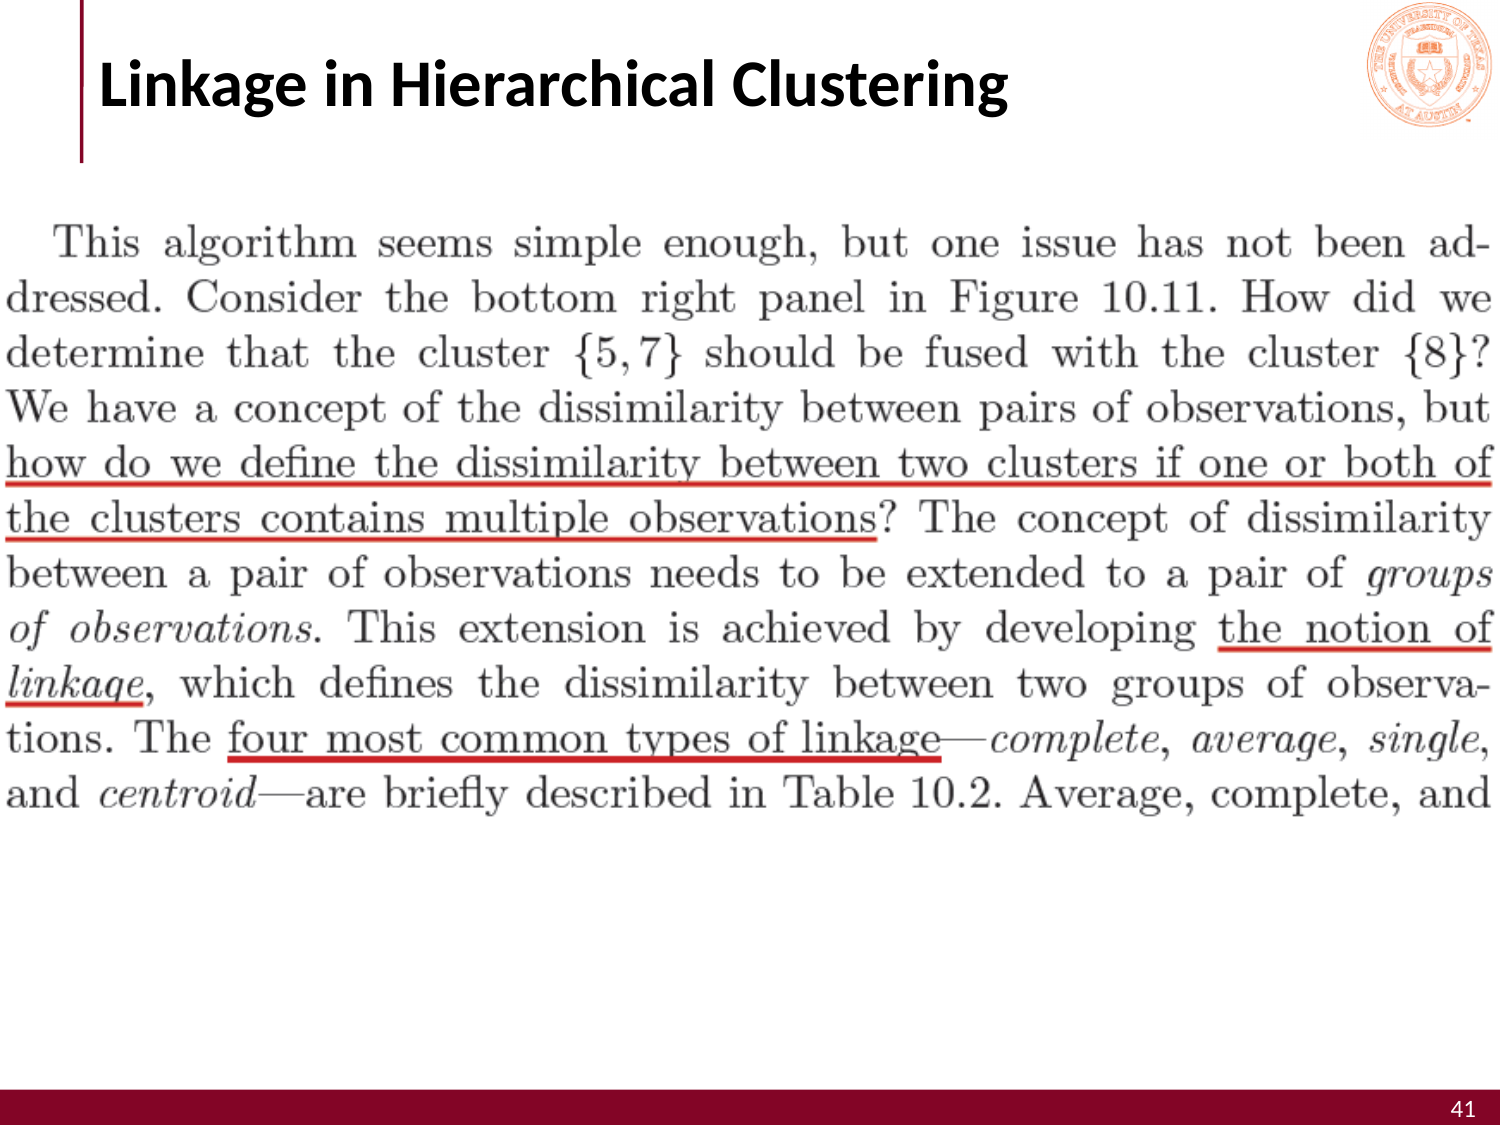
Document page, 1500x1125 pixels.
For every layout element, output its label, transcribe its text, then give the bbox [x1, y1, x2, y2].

slide_number 41 [1141, 1077, 1492, 1125]
picture [1360, 0, 1498, 140]
picture [0, 215, 1499, 821]
title Linkage in Hierarchical Clustering [84, 37, 1380, 122]
